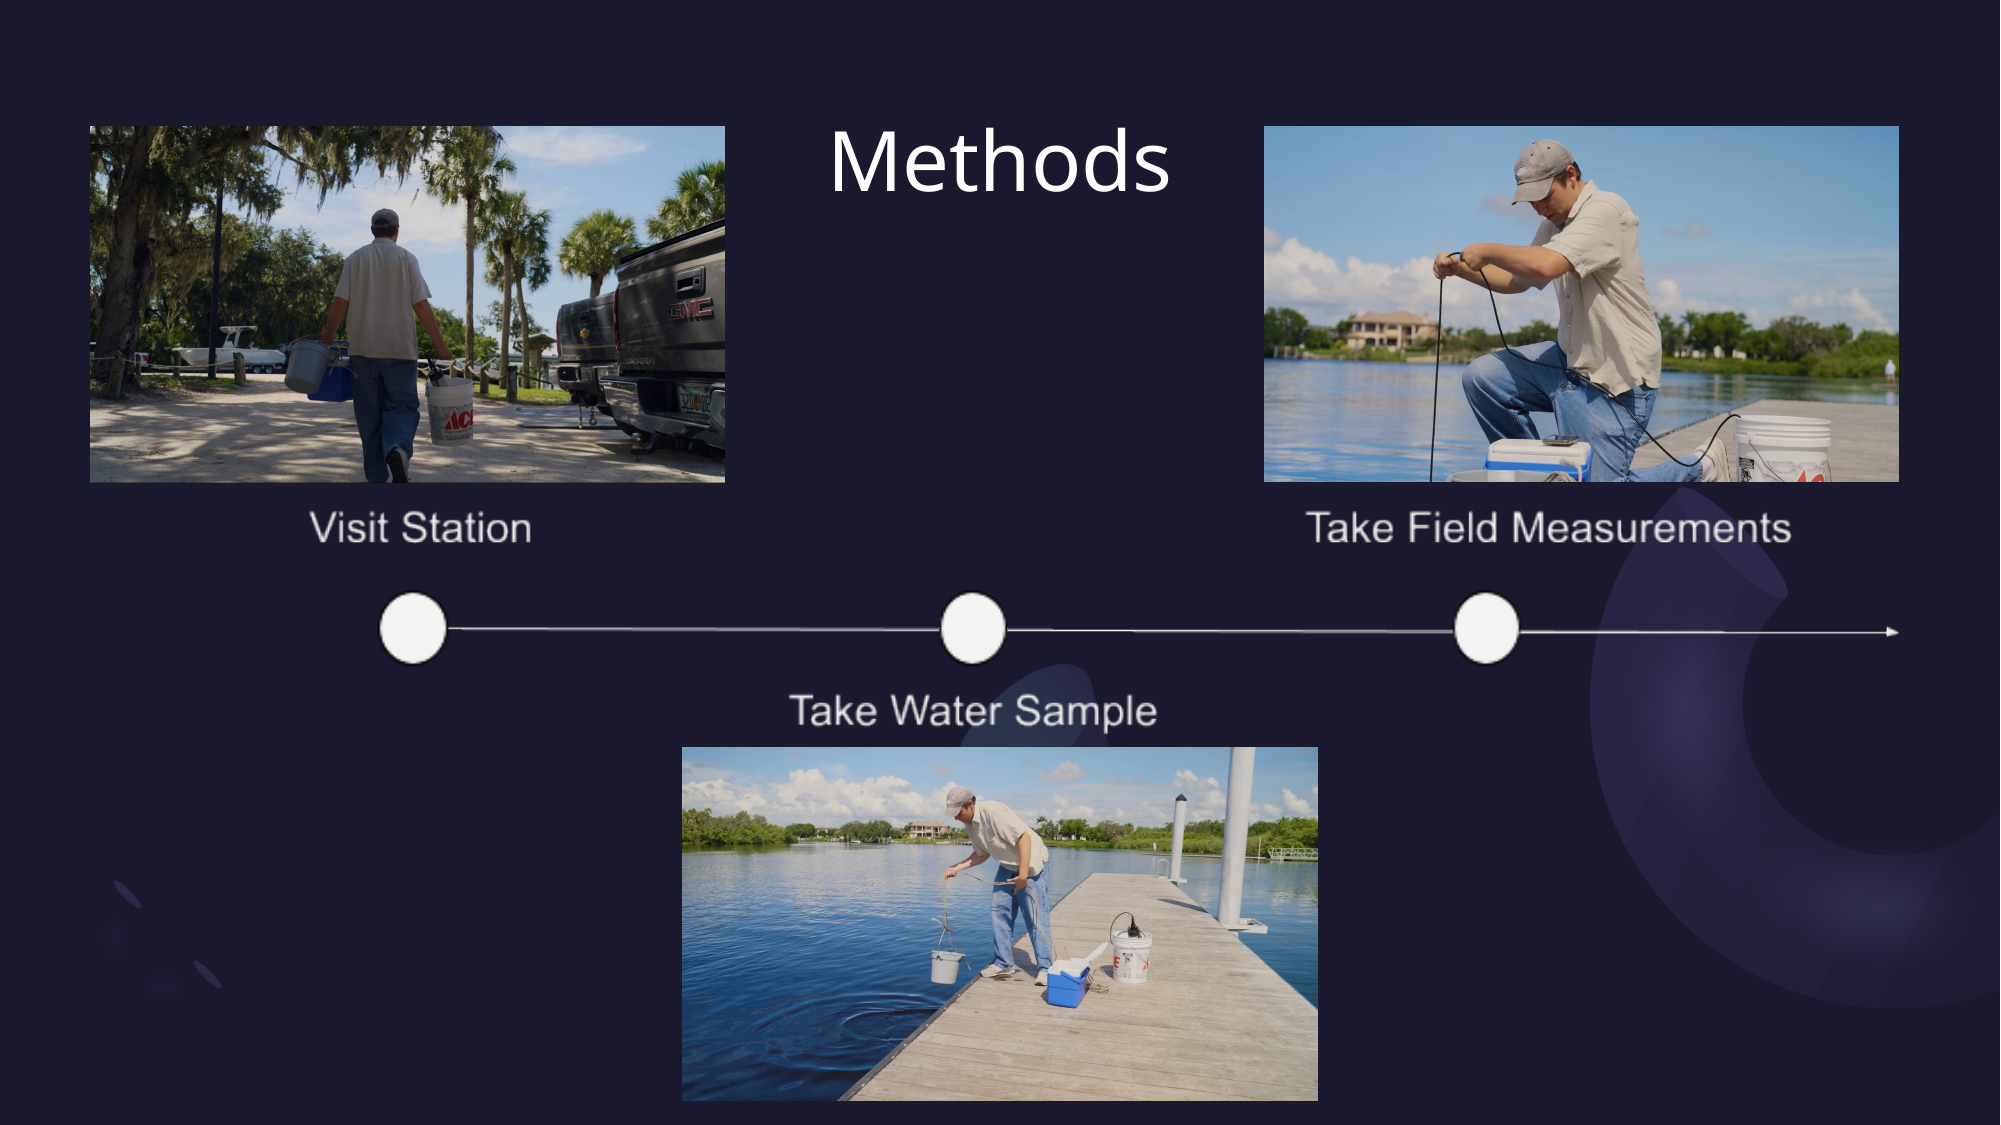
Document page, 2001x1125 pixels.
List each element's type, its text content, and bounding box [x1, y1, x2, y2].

picture [90, 126, 2000, 1101]
title Methods [90, 0, 1910, 210]
